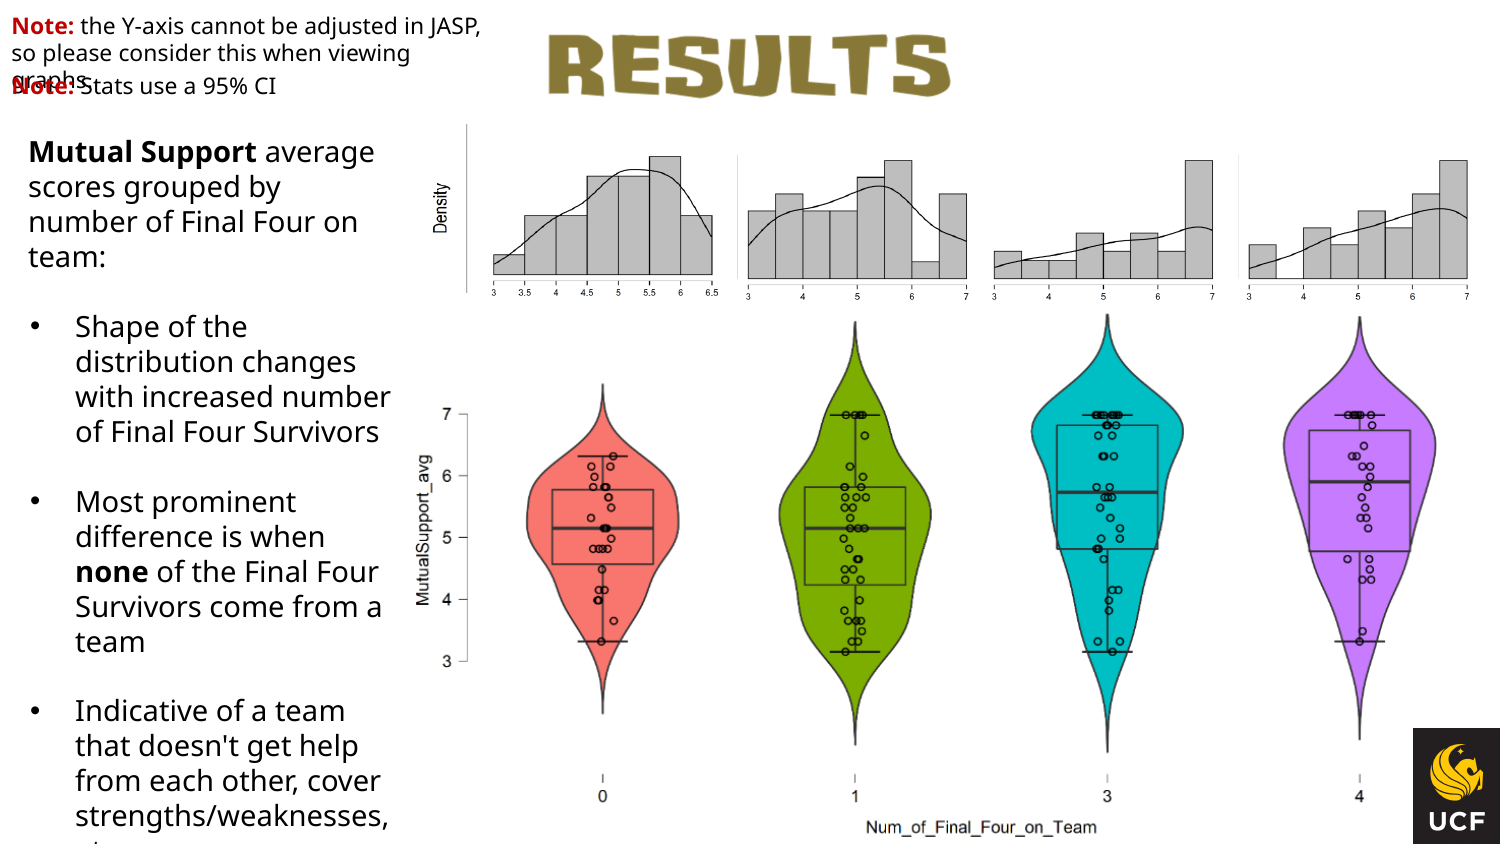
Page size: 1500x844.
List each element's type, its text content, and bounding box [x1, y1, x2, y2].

picture [408, 117, 1500, 844]
text_box Note: the Y-axis cannot be adjusted in JASP, so please consider this when viewing graphs. [0, 3, 502, 101]
text_box Note: Stats use a 95% CI [0, 64, 311, 107]
text_box Mutual Support average scores grouped by number of Final Four on team: Shape of the distribution changes with increased number of Final Four Survivors Most prominent difference is when none of the Final Four Survivors come from a team Indicative of a team that doesn't get help from each other, cover strengths/weaknesses, etc. [13, 125, 412, 844]
picture [542, 29, 958, 100]
